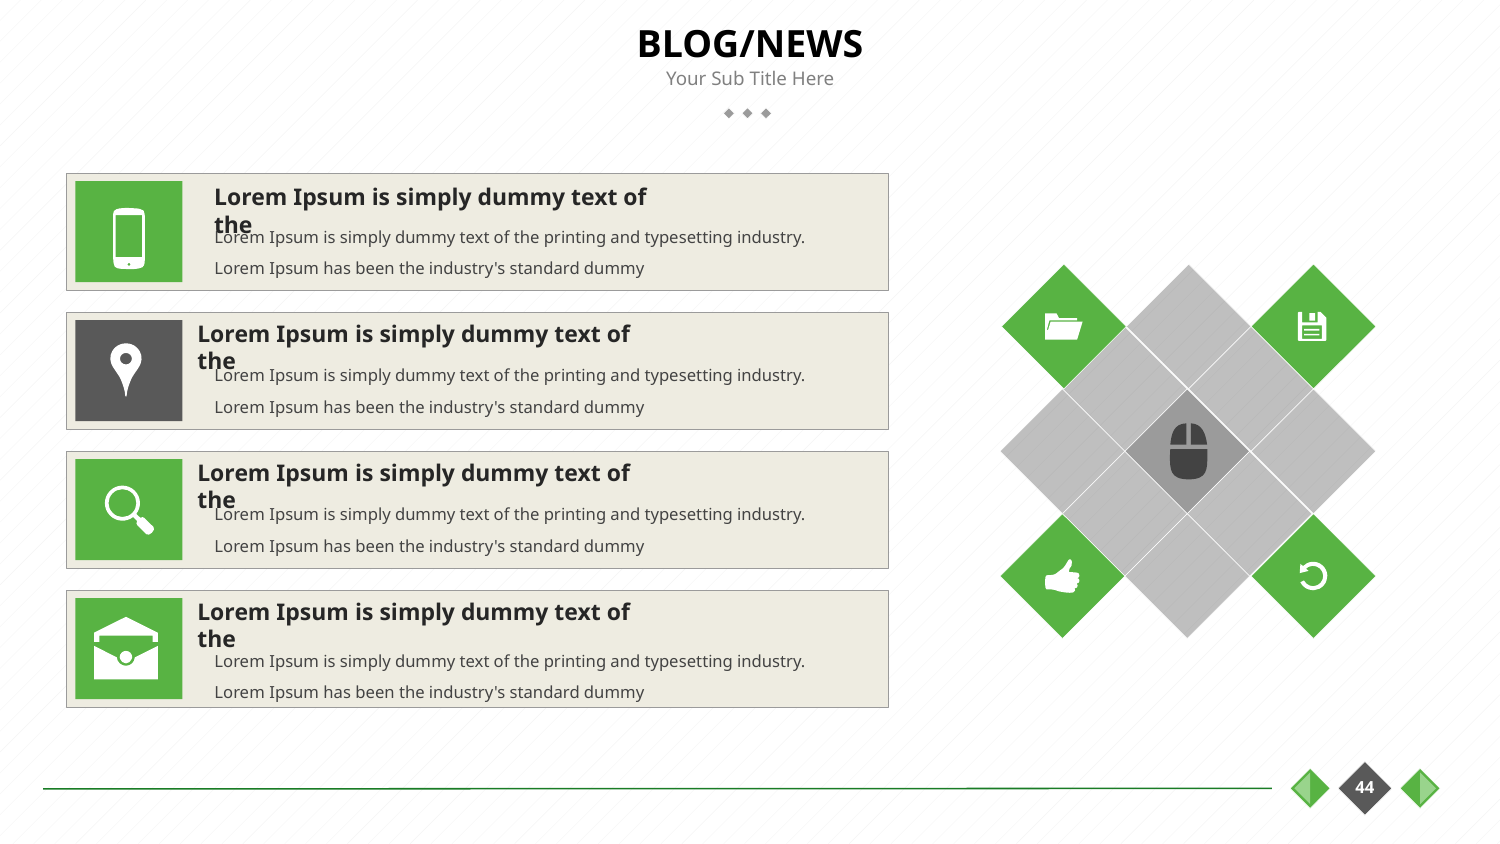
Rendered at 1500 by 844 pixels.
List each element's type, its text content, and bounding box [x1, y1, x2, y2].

text_box Lorem Ipsum is simply dummy text of the [182, 451, 654, 521]
text_box Lorem Ipsum is simply dummy text of the printing and typesetting industry. Lorem Ipsum has been the industry's standard dummy [199, 346, 824, 424]
text_box [64, 310, 890, 431]
text_box Lorem Ipsum is simply dummy text of the [199, 175, 670, 245]
text_box Lorem Ipsum is simply dummy text of the printing and typesetting industry. Lorem Ipsum has been the industry's standard dummy [199, 632, 824, 710]
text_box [75, 319, 183, 422]
text_box Lorem Ipsum is simply dummy text of the [182, 590, 654, 660]
text_box Lorem Ipsum is simply dummy text of the printing and typesetting industry. Lorem Ipsum has been the industry's standard dummy [199, 207, 824, 286]
text_box [64, 171, 890, 292]
slide_number 44 [1333, 769, 1397, 808]
text_box [64, 588, 890, 709]
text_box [75, 180, 183, 283]
text_box Lorem Ipsum is simply dummy text of the [182, 312, 654, 382]
text_box [64, 449, 890, 570]
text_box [75, 458, 183, 561]
title BLOG/NEWS [112, 0, 1388, 85]
text_box Lorem Ipsum is simply dummy text of the printing and typesetting industry. Lorem Ipsum has been the industry's standard dummy [199, 485, 824, 563]
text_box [75, 597, 183, 700]
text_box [1018, 282, 1358, 621]
